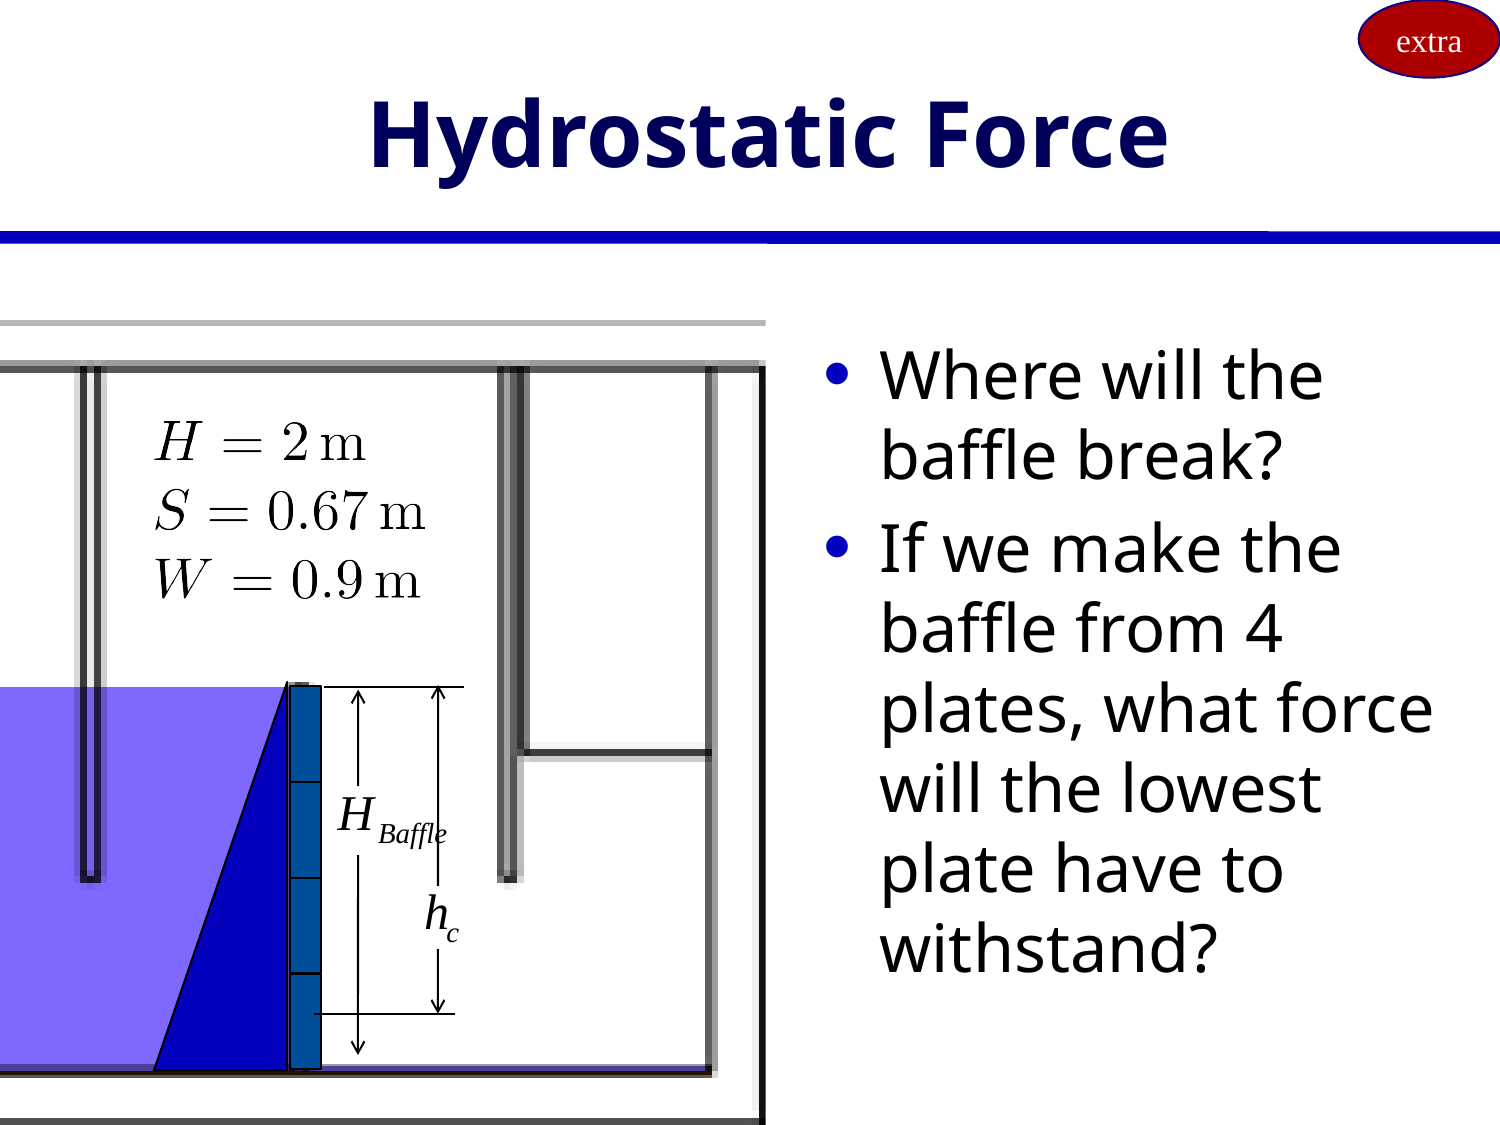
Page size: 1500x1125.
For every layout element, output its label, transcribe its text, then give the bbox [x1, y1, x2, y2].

text_box extra [1358, 0, 1500, 78]
title Hydrostatic Force [75, 37, 1463, 225]
picture [0, 312, 766, 1125]
list Where will the baffle break? If we make the baffle from 4 plates, what force will the lowest plate have to withstand? [807, 324, 1457, 1001]
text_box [314, 684, 465, 1014]
